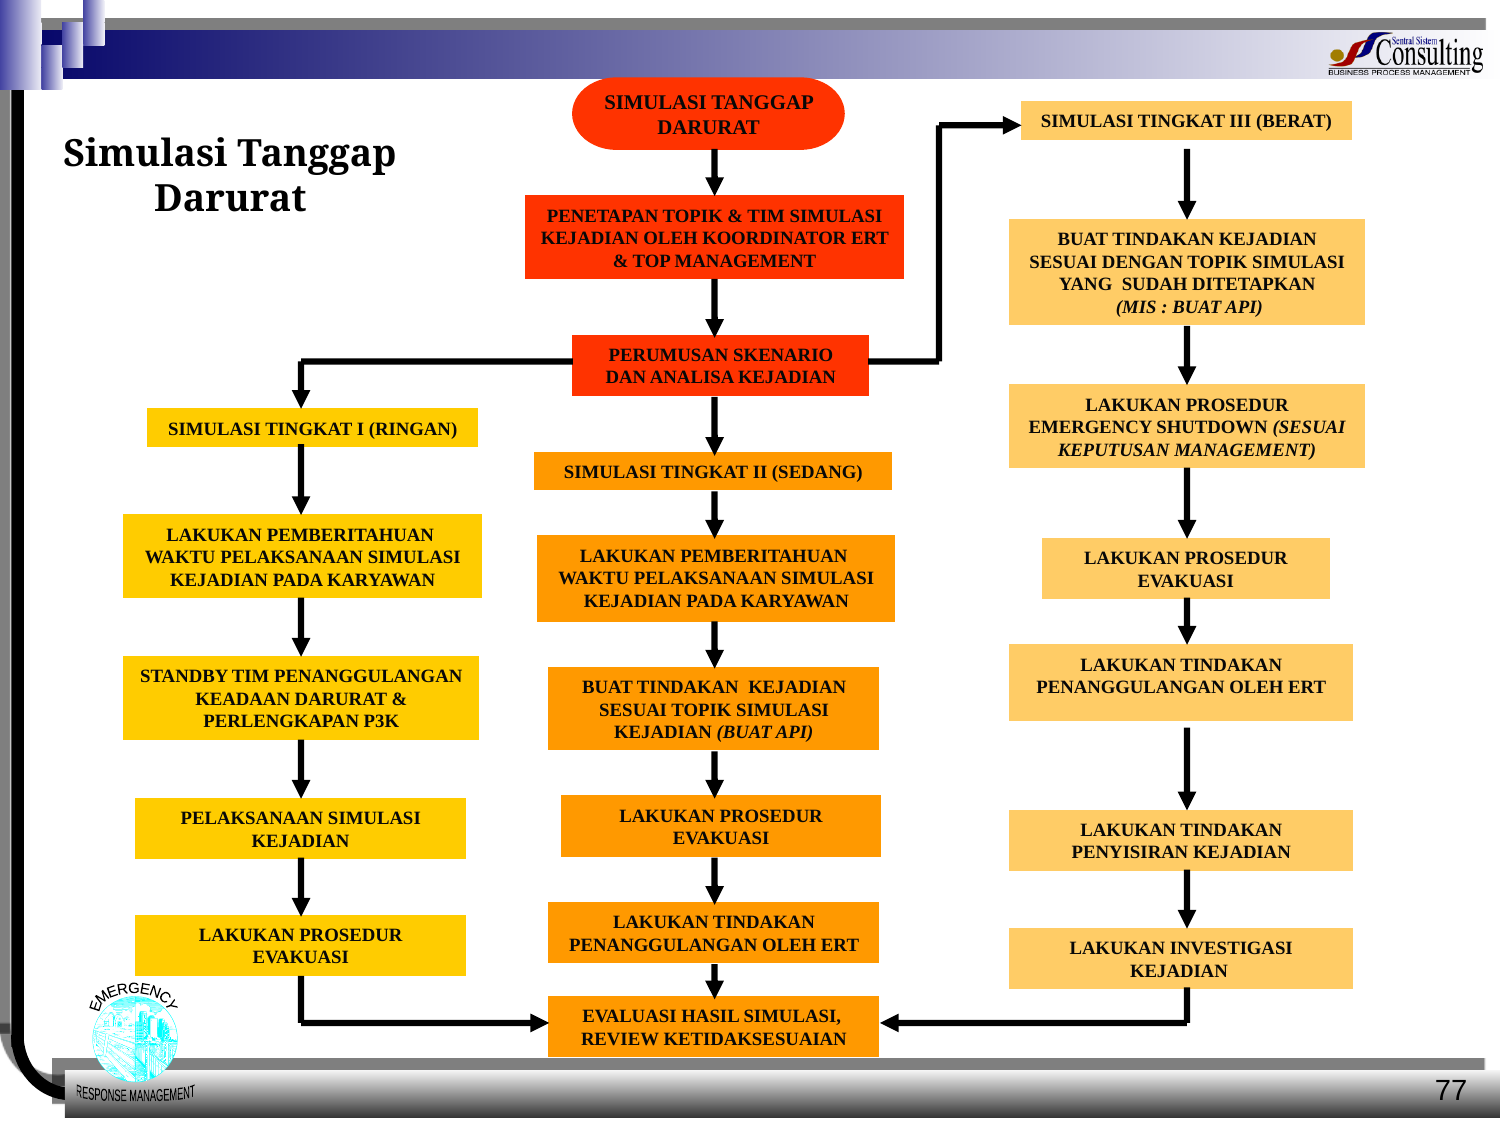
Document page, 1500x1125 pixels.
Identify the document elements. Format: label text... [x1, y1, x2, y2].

picture [1328, 30, 1483, 75]
text_box Simulasi Tanggap Darurat [53, 127, 118, 220]
slide_number 77 [1131, 1063, 1483, 1125]
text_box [123, 77, 1365, 1059]
